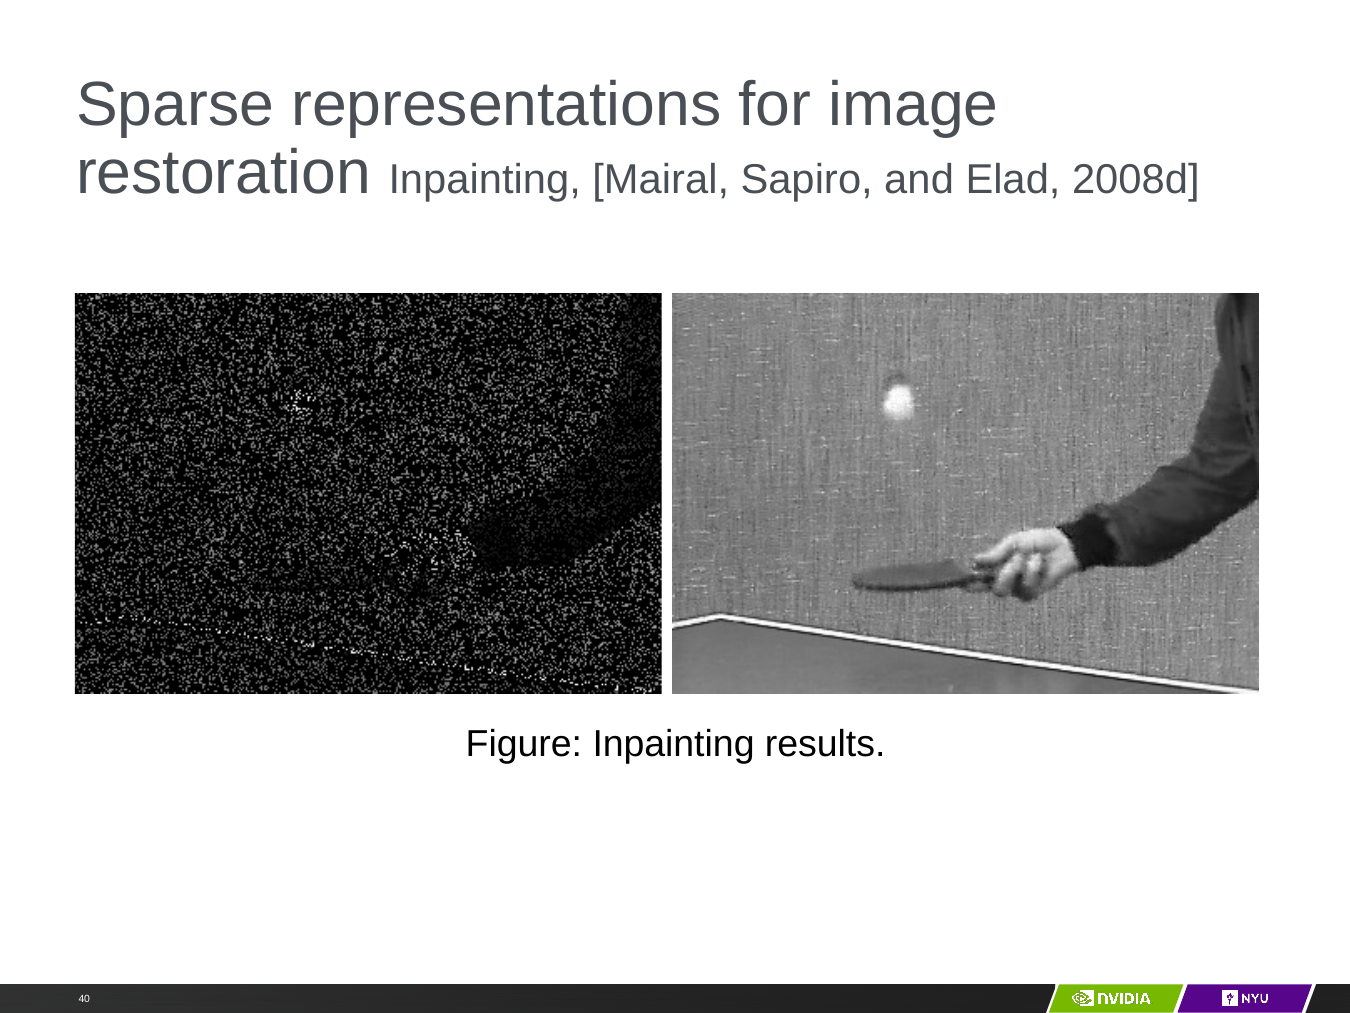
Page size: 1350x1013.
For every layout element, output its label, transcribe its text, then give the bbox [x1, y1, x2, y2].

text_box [74, 293, 1260, 694]
text_box Figure: Inpainting results. [444, 718, 906, 764]
title Sparse representations for image restoration Inpainting, [Mairal, Sapiro, and Elad, 2008d] [61, 56, 1289, 142]
